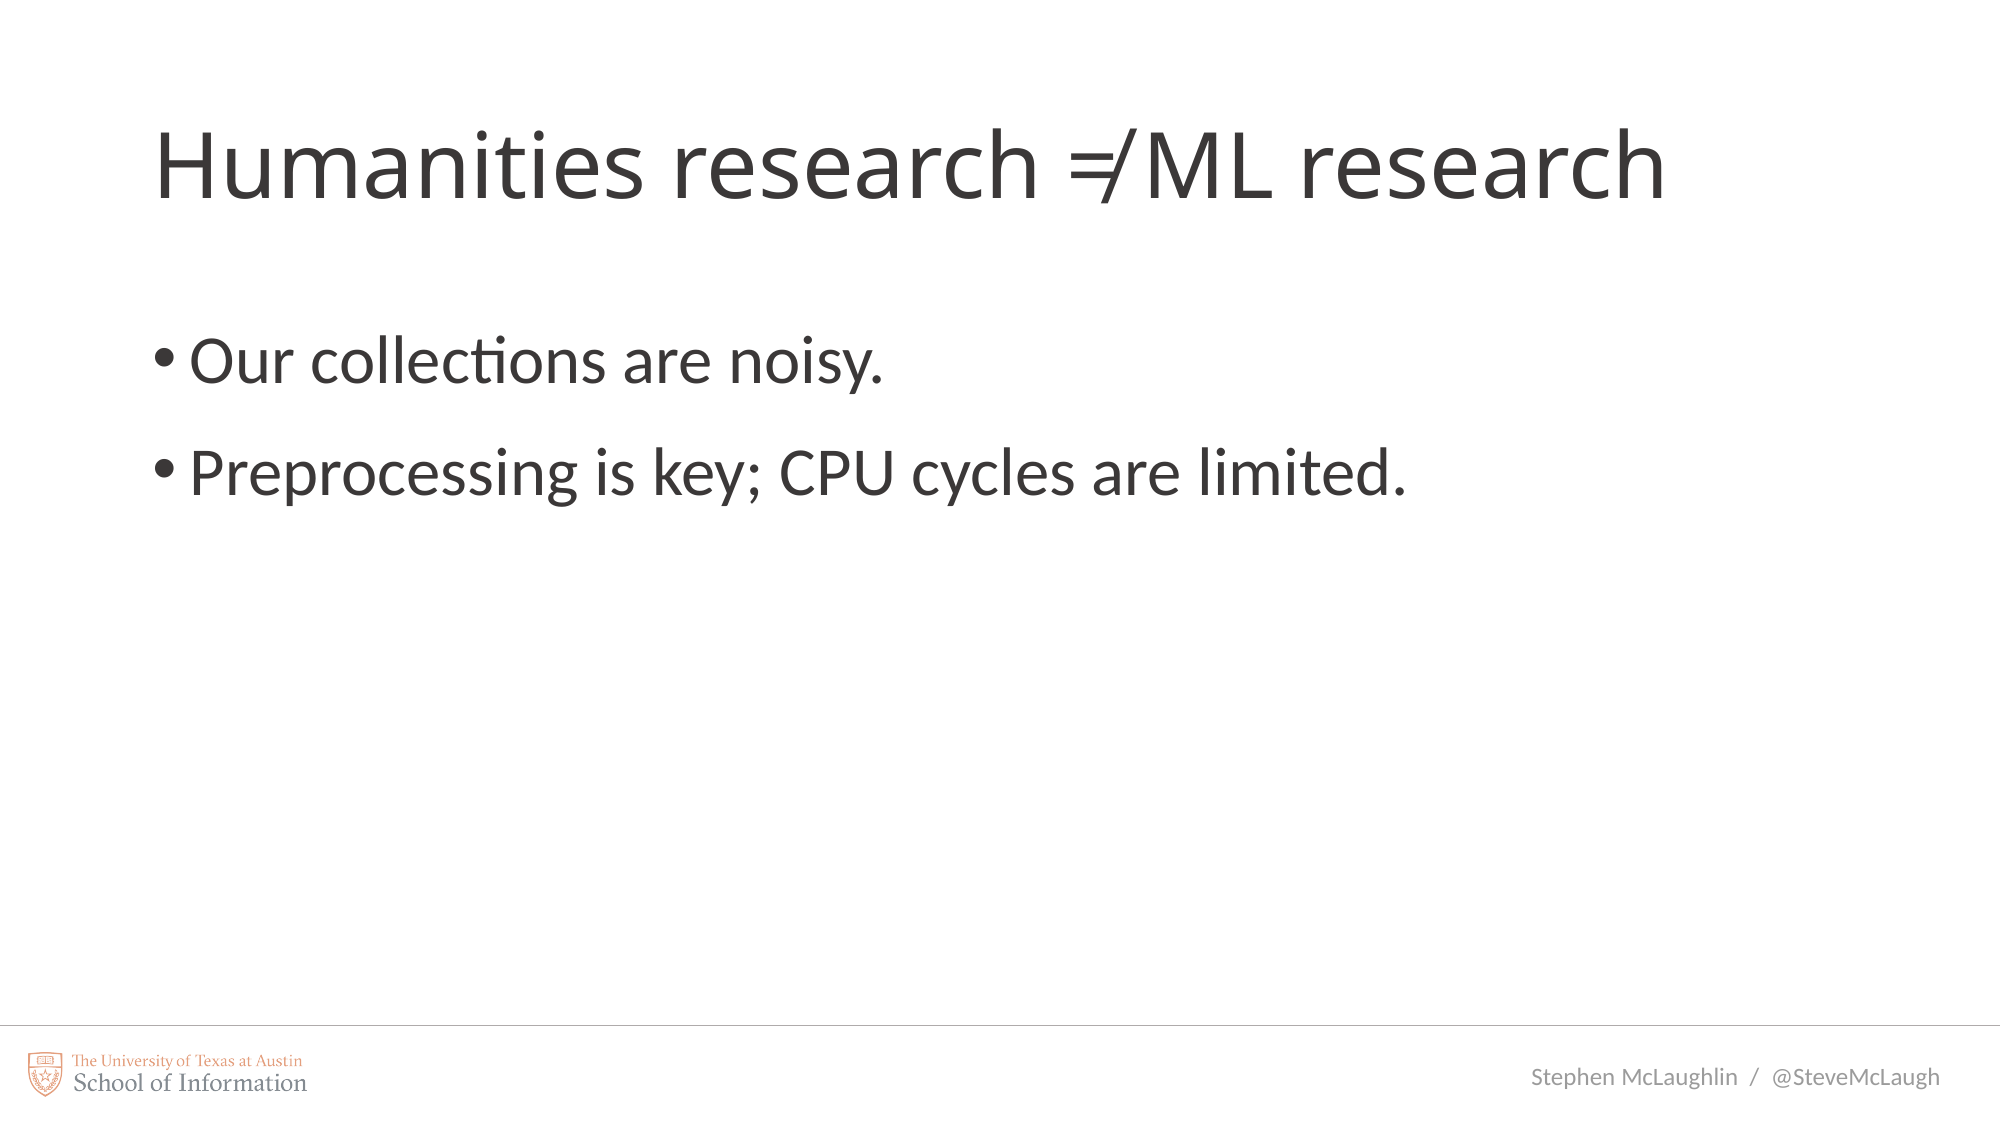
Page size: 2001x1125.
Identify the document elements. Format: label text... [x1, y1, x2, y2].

title Humanities research ≠ ML research [137, 59, 1863, 278]
text_box Stephen McLaughlin / @SteveMcLaugh [1516, 1052, 2000, 1098]
picture [28, 1052, 307, 1097]
list Our collections are noisy. Preprocessing is key; CPU cycles are limited. [137, 299, 1863, 1014]
